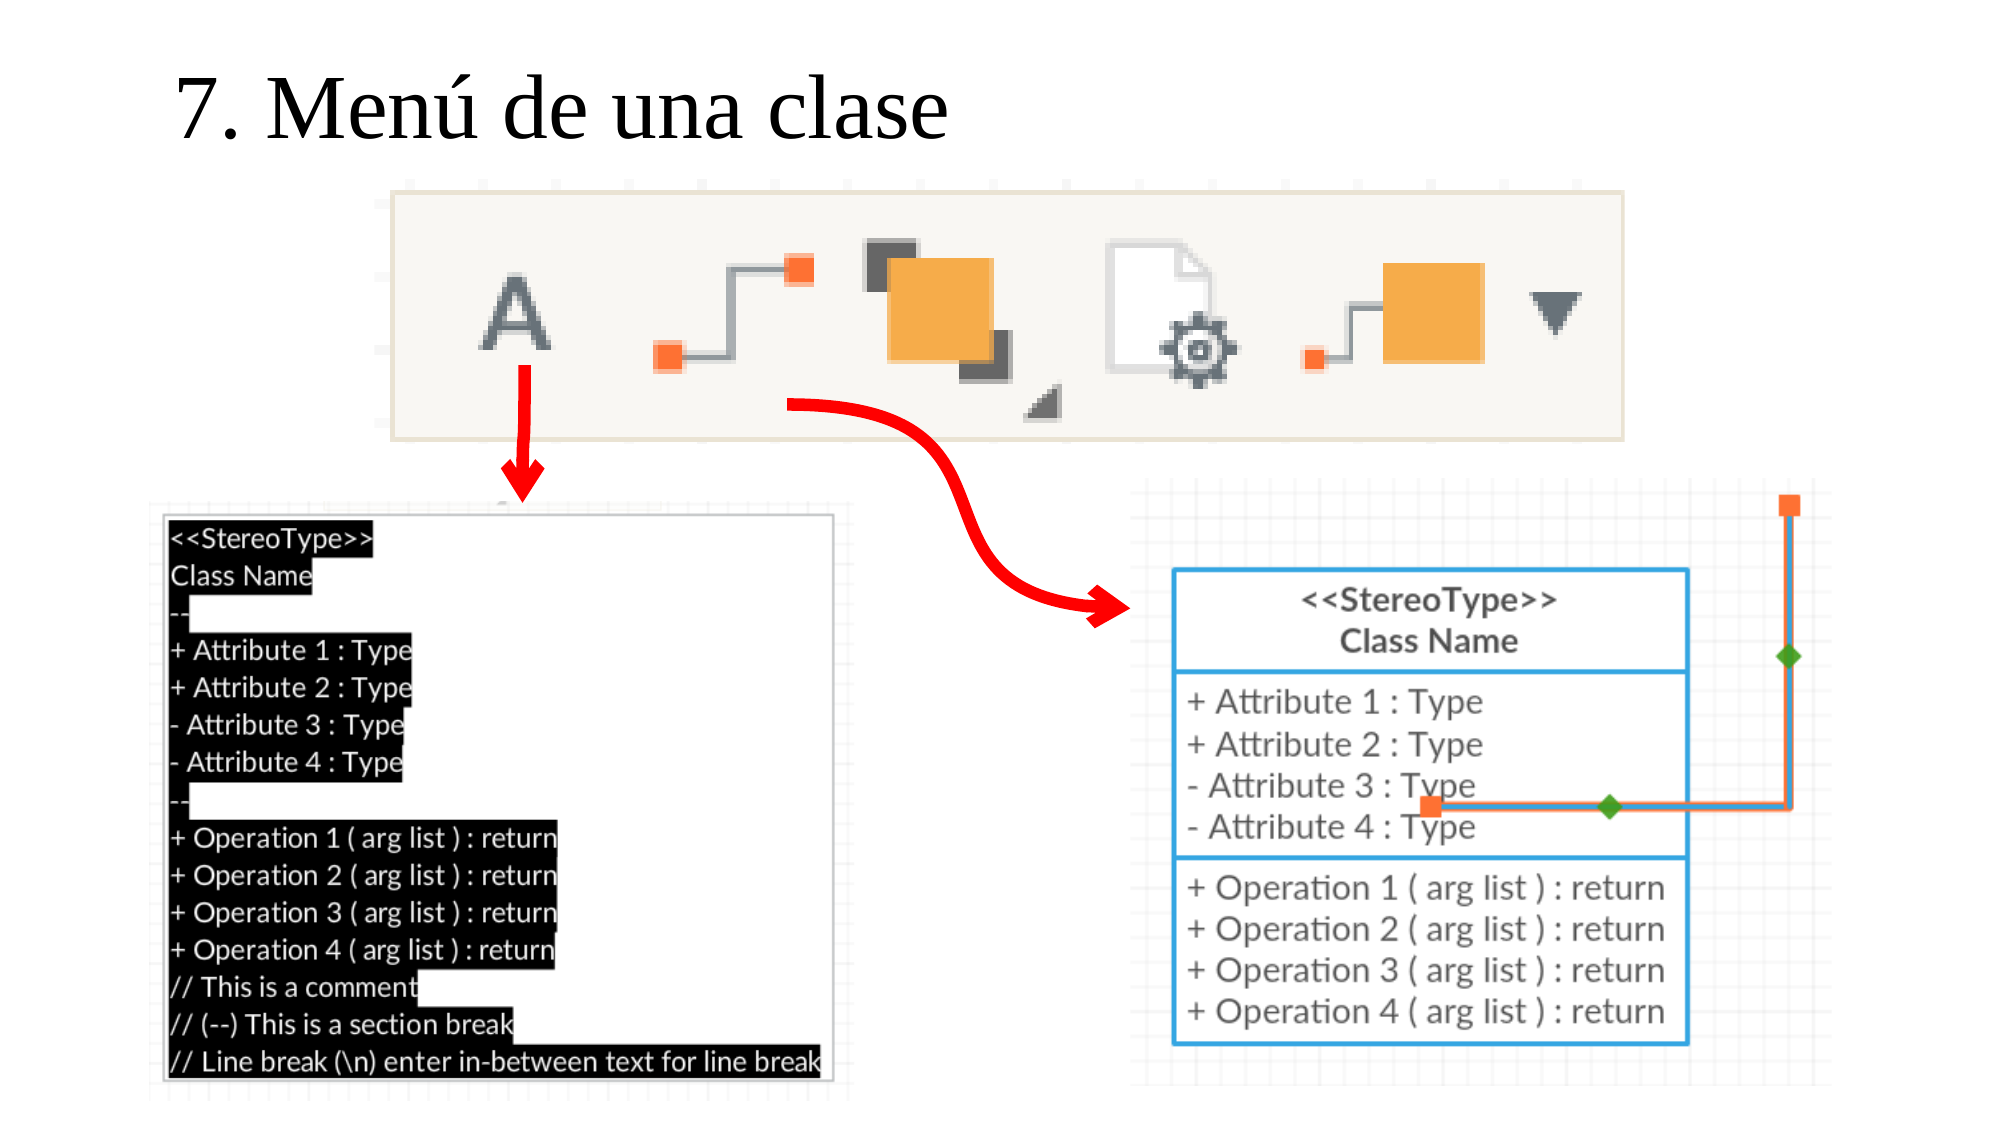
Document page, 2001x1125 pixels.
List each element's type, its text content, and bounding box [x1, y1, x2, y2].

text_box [787, 404, 1131, 609]
picture [1130, 478, 1832, 1086]
picture [374, 179, 1625, 444]
picture [149, 501, 855, 1101]
text_box 7. Menú de una clase [158, 52, 1835, 275]
